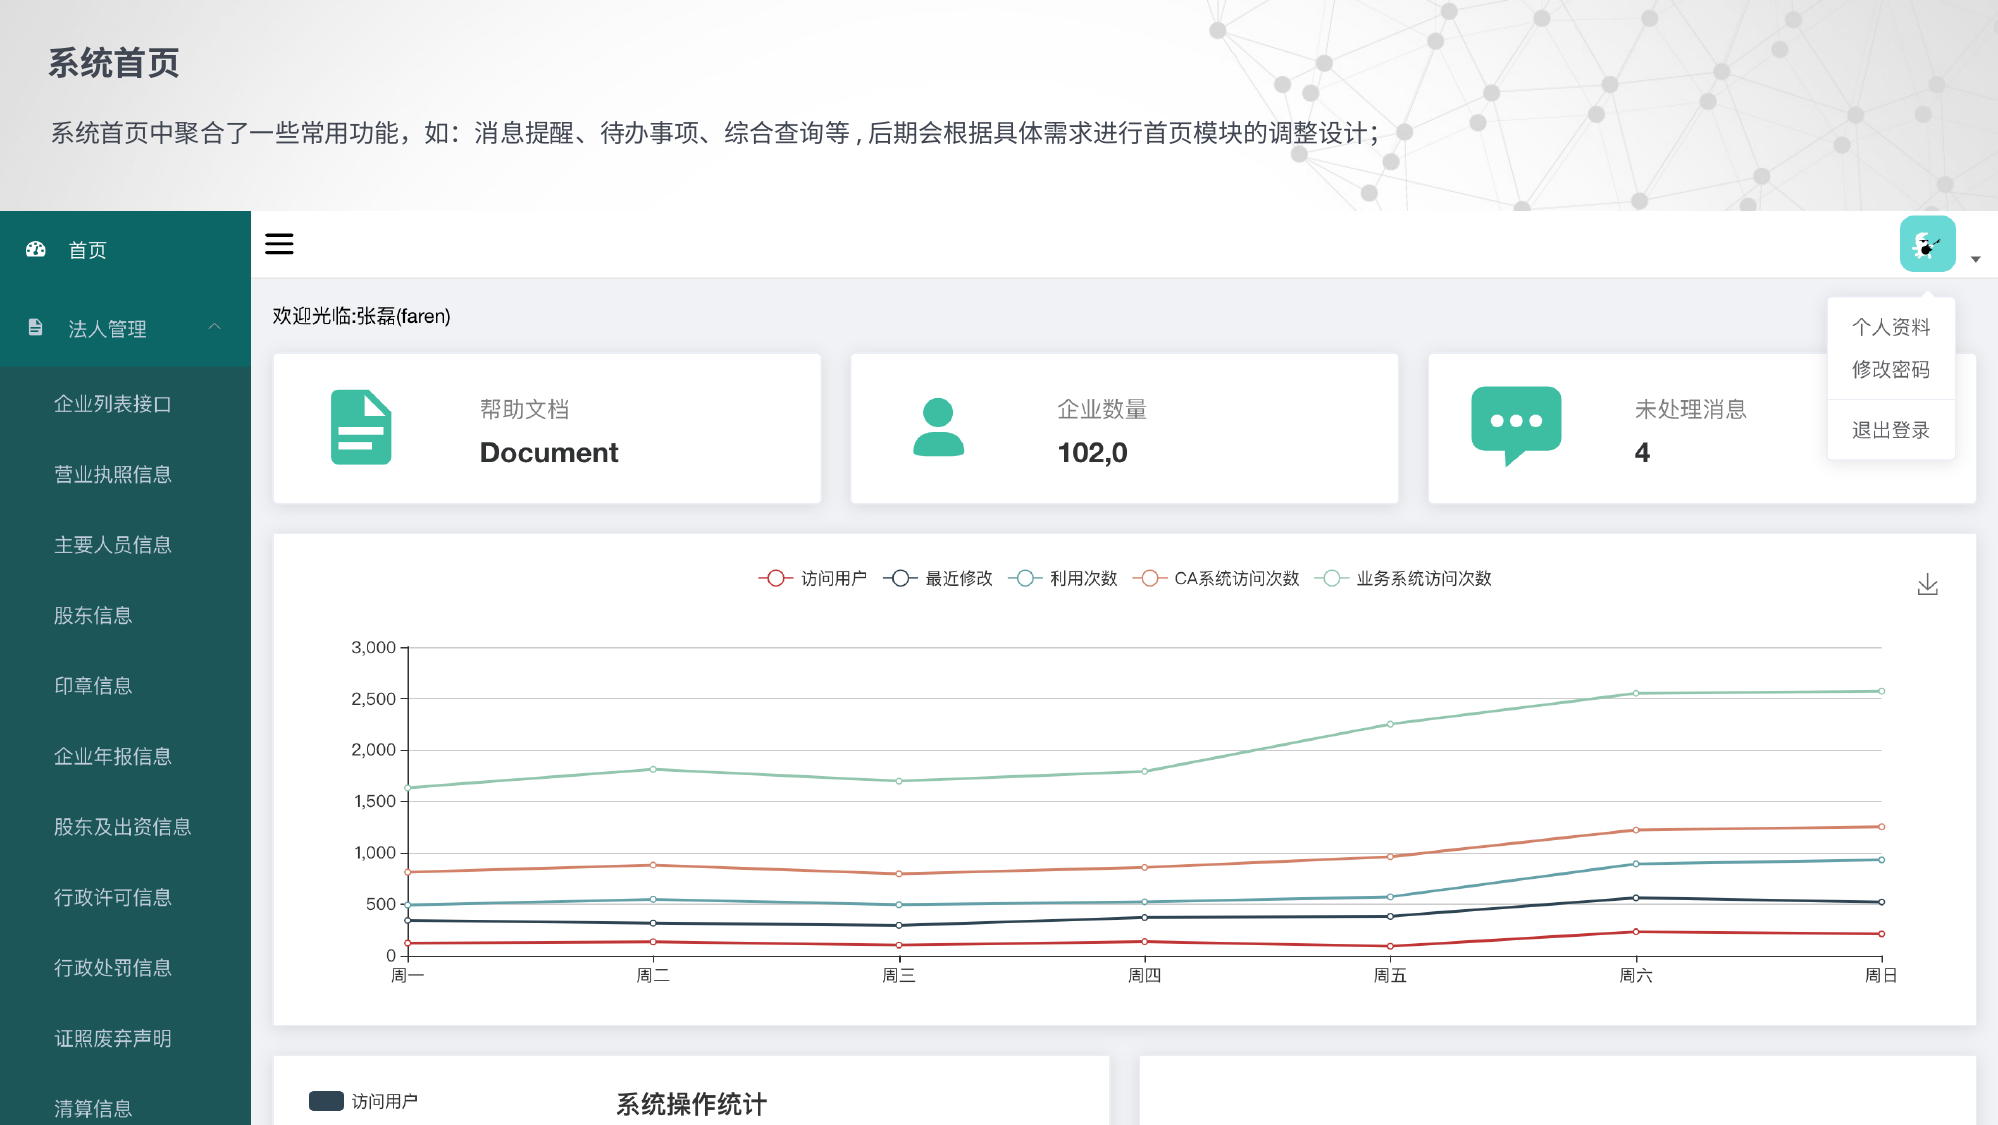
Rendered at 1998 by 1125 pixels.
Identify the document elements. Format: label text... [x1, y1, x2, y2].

picture [0, 0, 1998, 1125]
text_box 系统首页 [40, 35, 478, 90]
text_box 系统首页中聚合了一些常用功能，如：消息提醒、待办事项、综合查询等,后期会根据具体需求进行首页模块的调整设计； [42, 98, 1956, 156]
